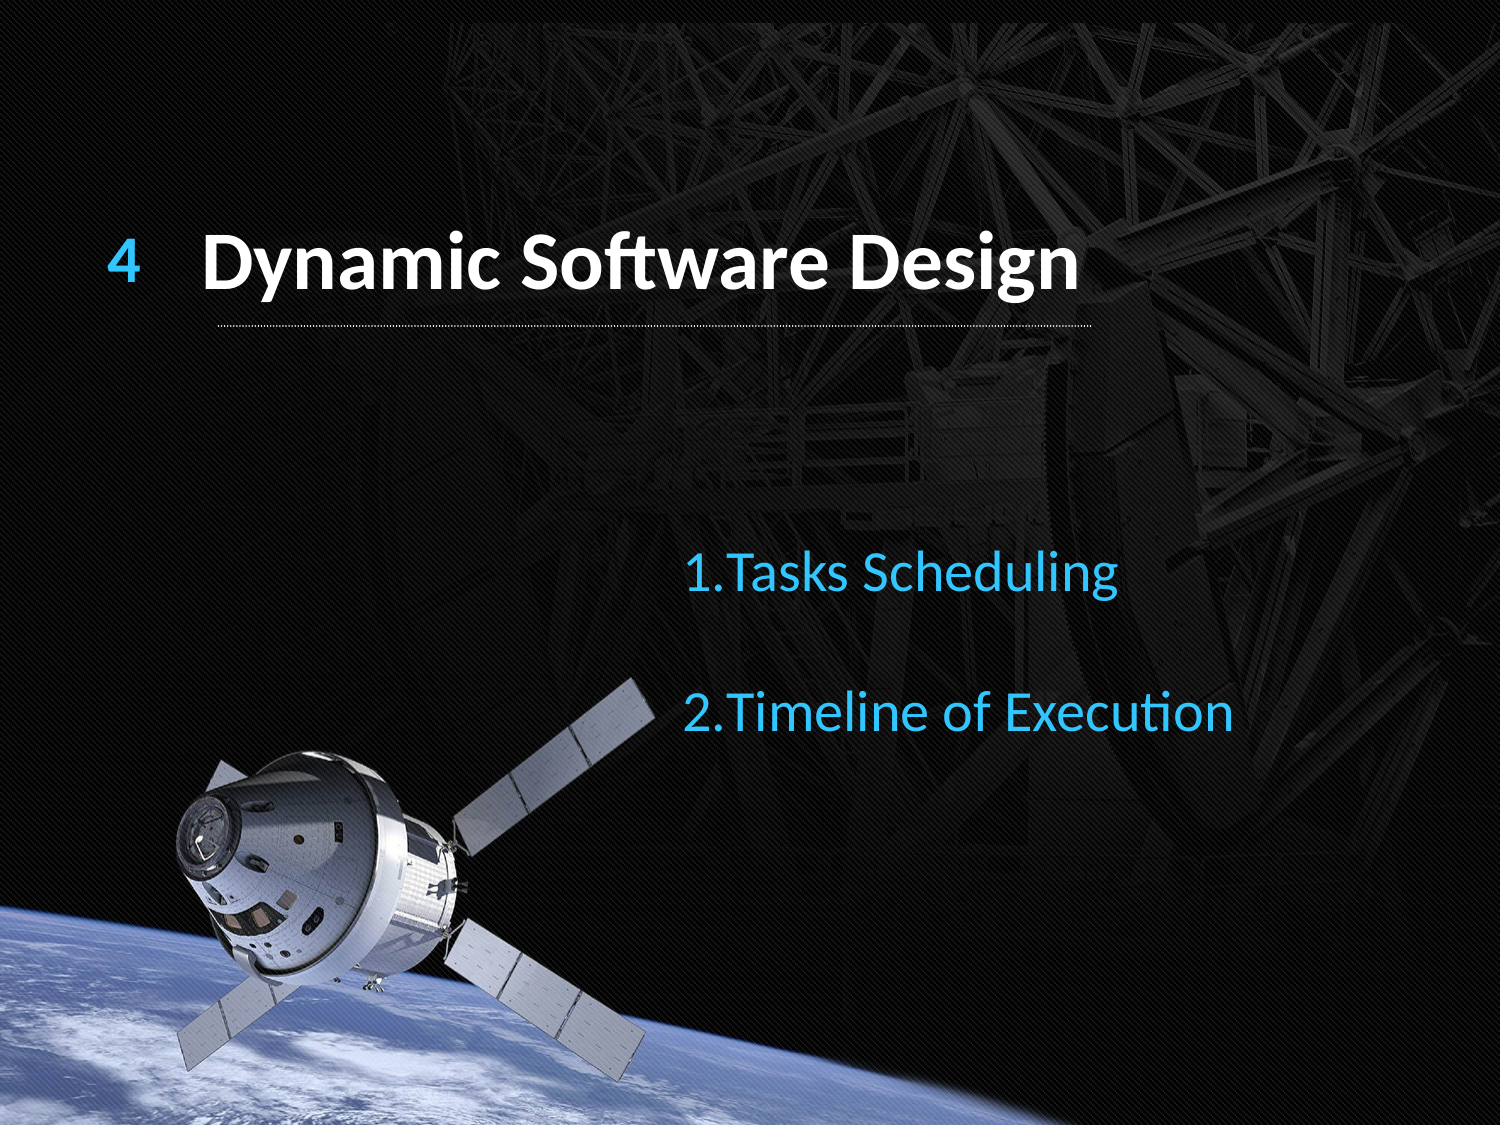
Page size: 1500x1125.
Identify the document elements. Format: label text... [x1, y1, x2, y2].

picture [0, 0, 1500, 1125]
text_box Tasks Scheduling Timeline of Execution [667, 456, 1447, 752]
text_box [85, 197, 1200, 416]
